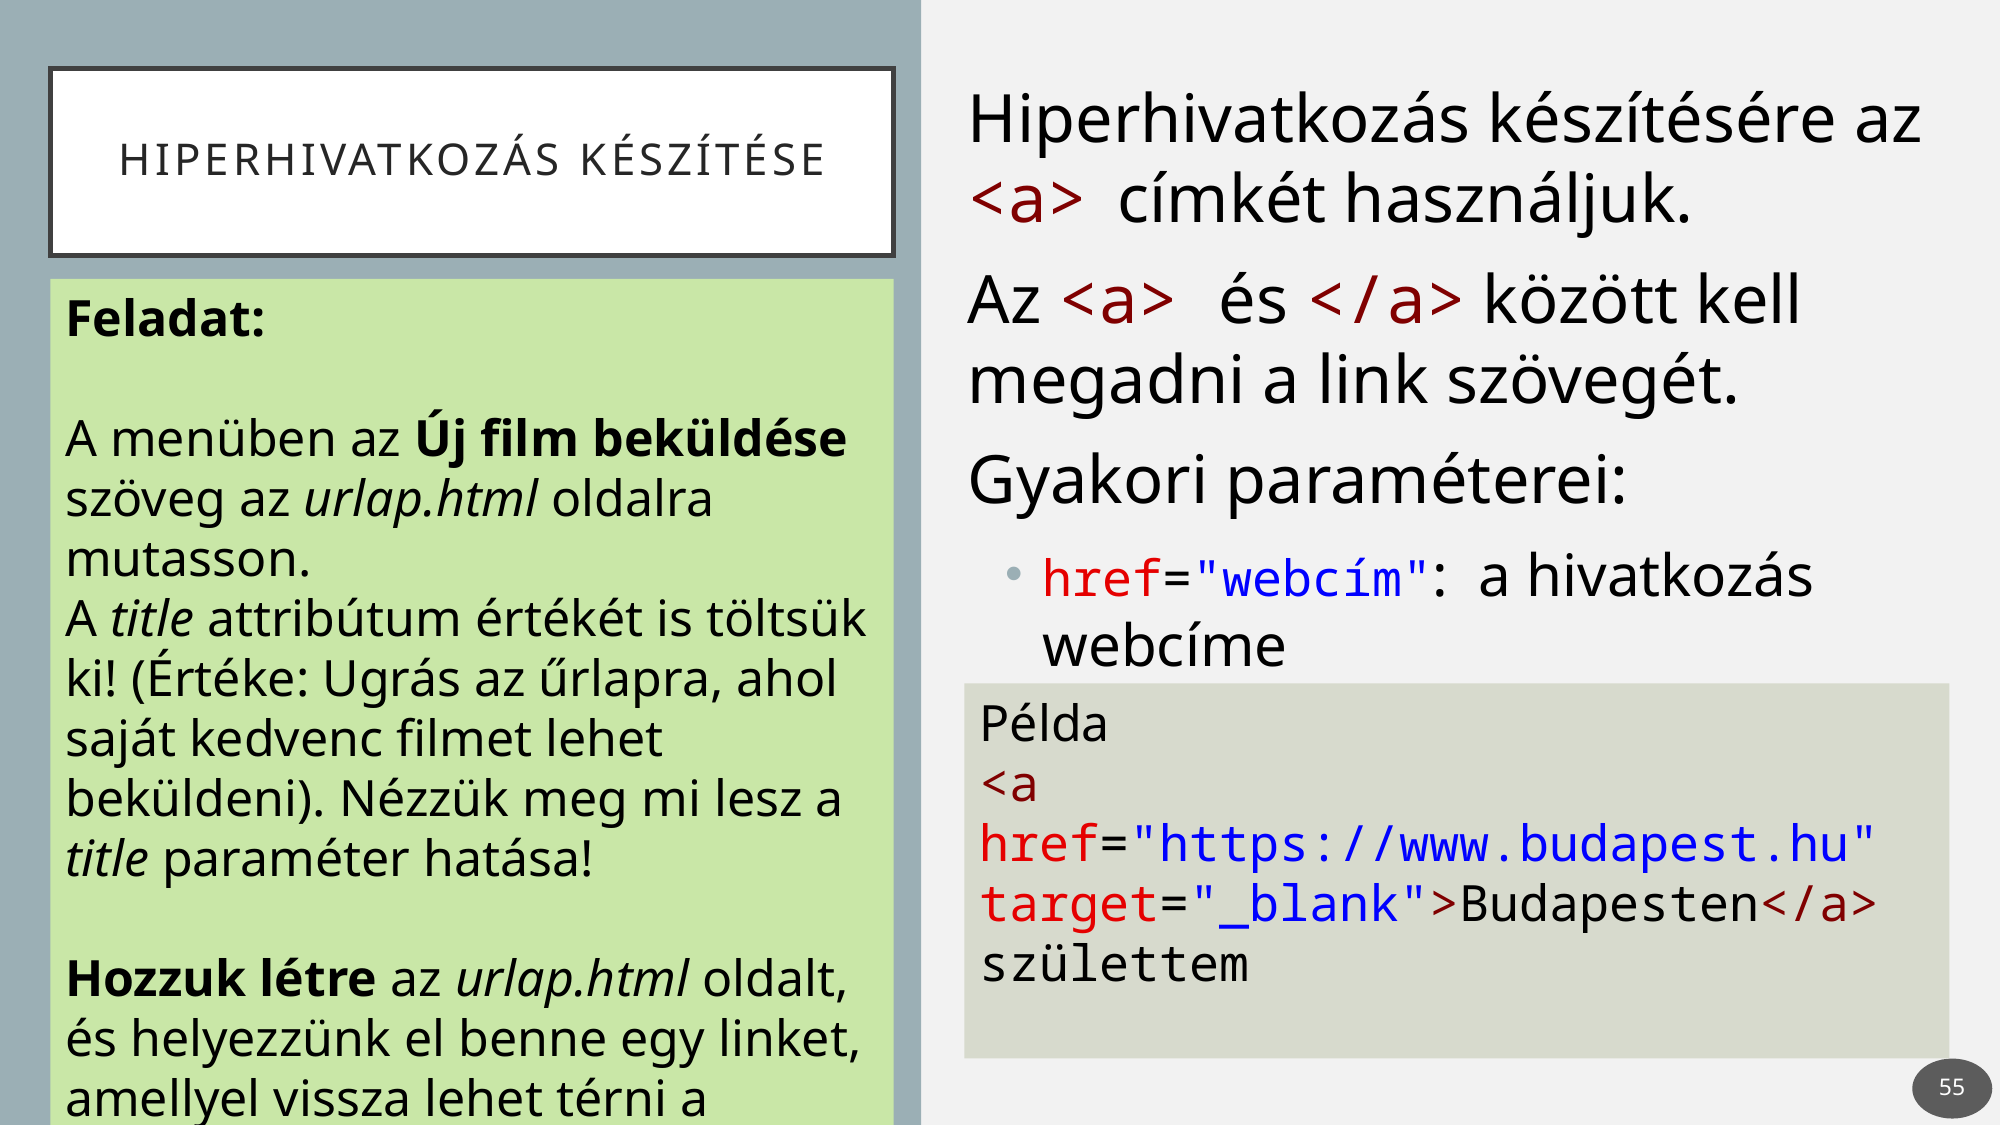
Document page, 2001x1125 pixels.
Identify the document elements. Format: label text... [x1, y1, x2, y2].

slide_number 55 [1912, 1058, 1993, 1119]
title Hiperhivatkozás készítése [48, 66, 896, 258]
text_box Feladat: A menüben az Új film beküldése szöveg az urlap.html oldalra mutasson. A title attribútum értékét is töltsük ki! (Értéke: Ugrás az űrlapra, ahol saját kedvenc filmet lehet beküldeni). Nézzük meg mi lesz a title paraméter hatása! Hozzuk létre az urlap.html oldalt, és helyezzünk el benne egy linket, amellyel vissza lehet térni a kezdőlapra. [50, 278, 894, 1125]
text_box Példa <a href="https://www.budapest.hu" target="_blank">Budapesten</a> születtem [964, 683, 1950, 1059]
list Hiperhivatkozás készítésére az <a> címkét használjuk. Az <a> és </a> között kell megadni a link szövegét. Gyakori paraméterei: href="webcím": a hivatkozás webcíme target="_blank": ekkor új fülön nyílik meg az oldal [952, 68, 1950, 1107]
